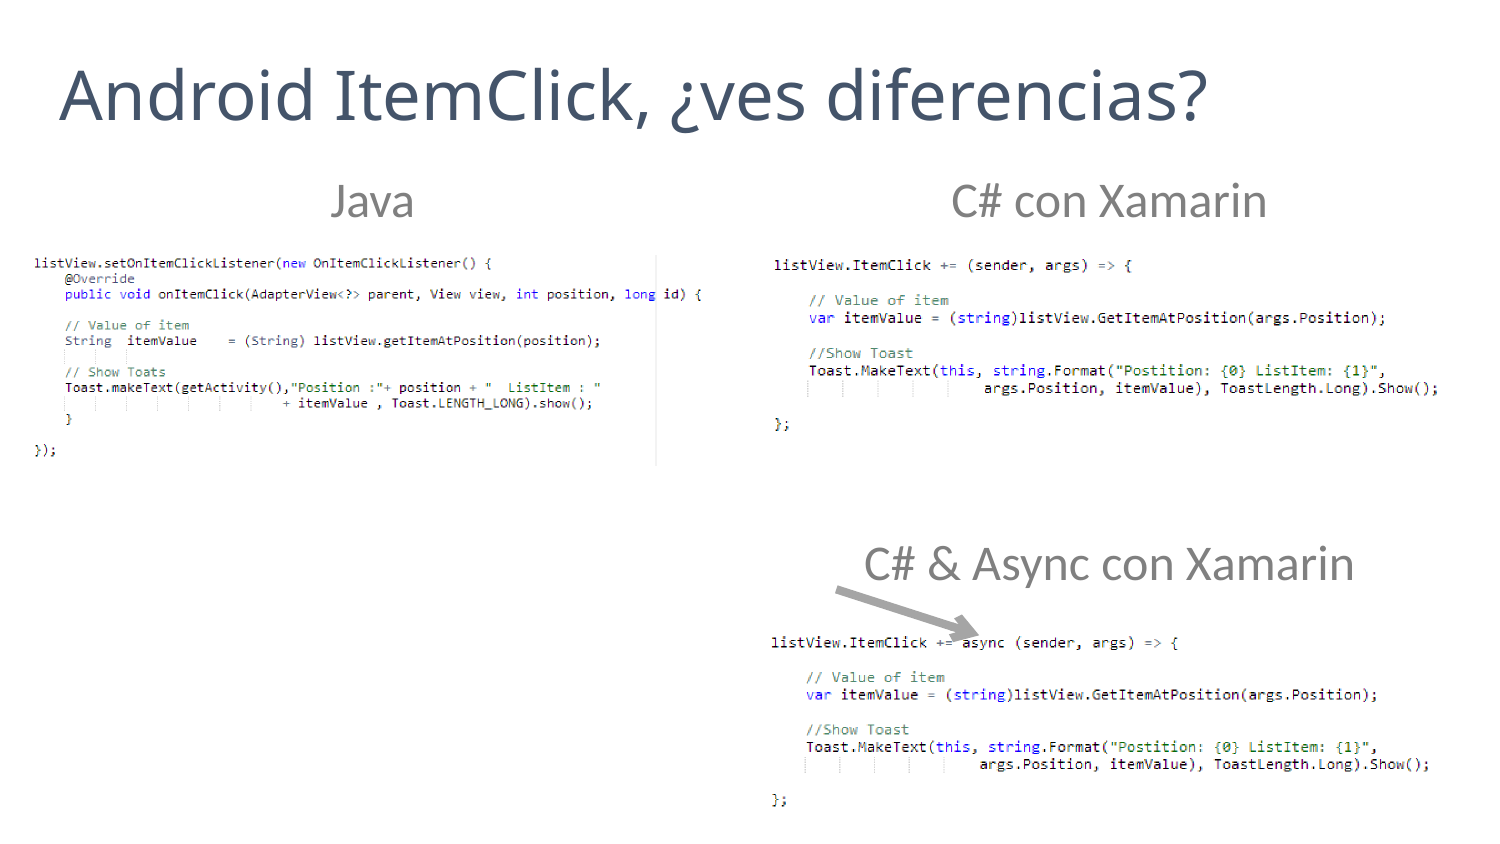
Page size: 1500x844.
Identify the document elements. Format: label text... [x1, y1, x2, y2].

text_box C# & Async con Xamarin [761, 523, 1458, 599]
picture [767, 636, 1452, 811]
picture [770, 256, 1449, 438]
text_box Java [161, 160, 584, 235]
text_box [836, 589, 980, 636]
picture [33, 255, 713, 467]
title Android ItemClick, ¿ves diferencias? [37, 43, 1388, 184]
text_box C# con Xamarin [898, 160, 1321, 235]
